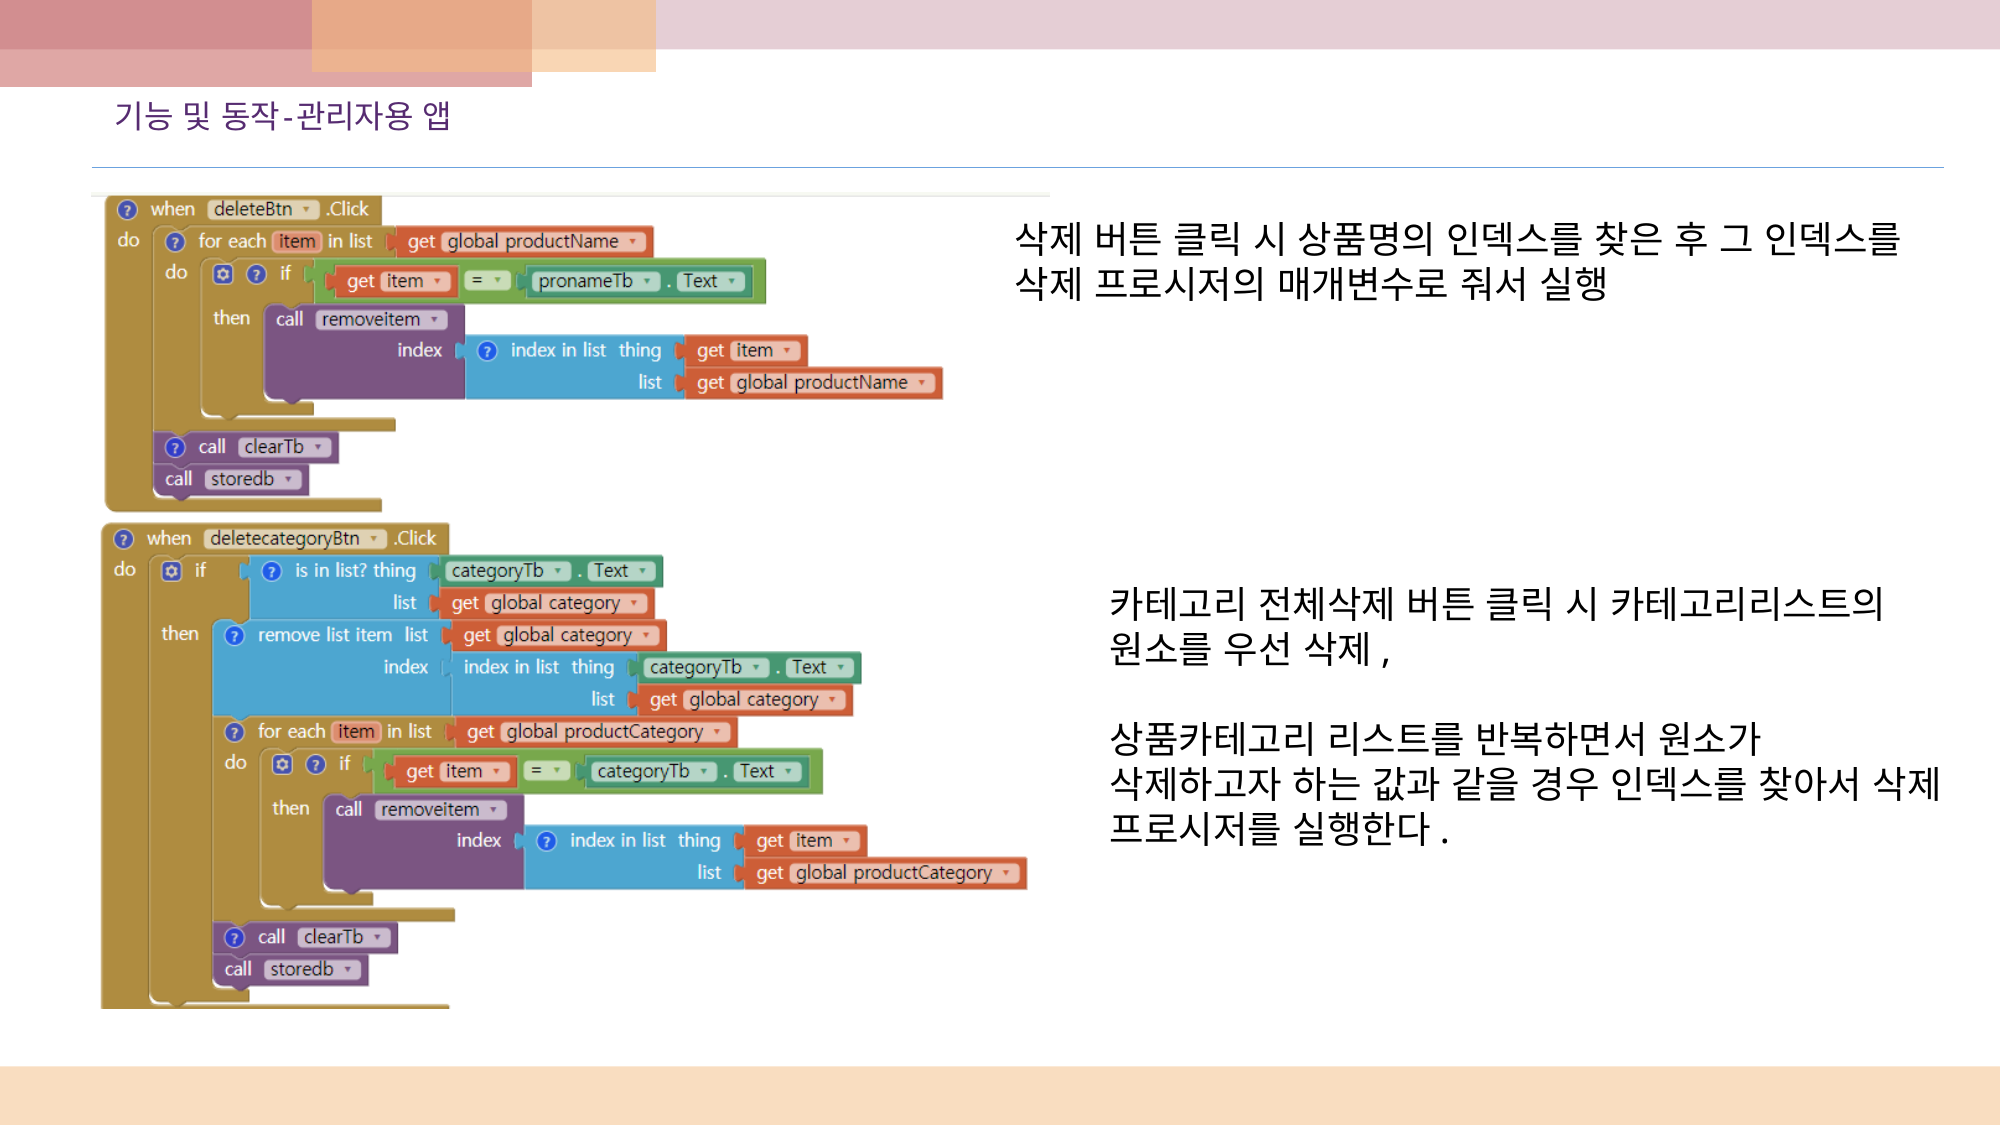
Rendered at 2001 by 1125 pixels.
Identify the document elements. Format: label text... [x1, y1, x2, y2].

text_box 카테고리 전체삭제 버튼 클릭 시 카테고리리스트의 원소를 우선 삭제, 상품카테고리 리스트를 반복하면서 원소가 삭제하고자 하는 값과 같을 경우 인덱스를 찾아서 삭제 프로시저를 실행한다. [1095, 573, 1958, 859]
title 기능 및 동작-관리자용 앱 [99, 88, 1544, 143]
text_box 삭제 버튼 클릭 시 상품명의 인덱스를 찾은 후 그 인덱스를 삭제 프로시저의 매개변수로 줘서 실행 [1056, 208, 1958, 313]
picture [91, 191, 1050, 1009]
